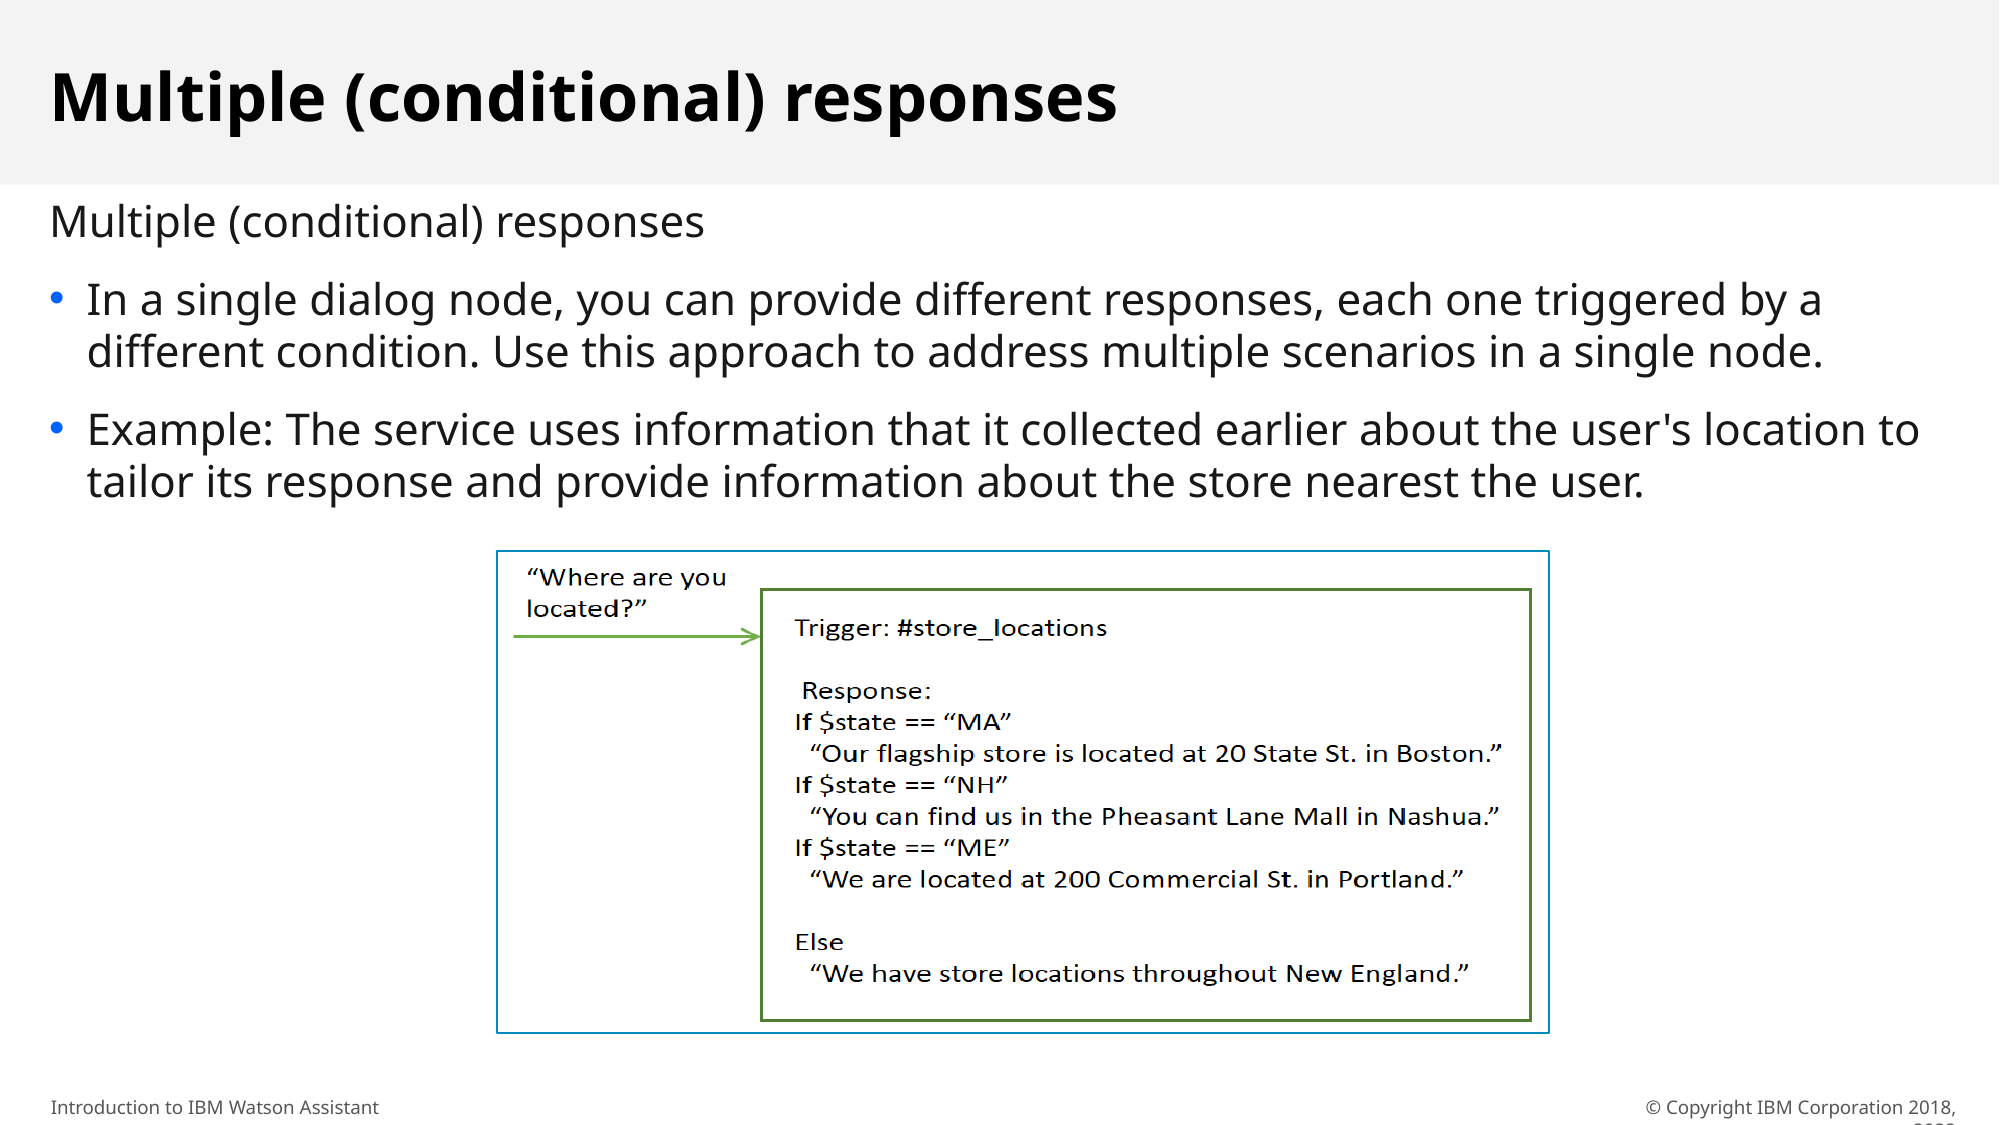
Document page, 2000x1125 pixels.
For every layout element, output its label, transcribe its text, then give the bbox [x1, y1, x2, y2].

footer © Copyright IBM Corporation 2018, 2022 [1616, 1096, 1972, 1125]
list Multiple (conditional) responses In a single dialog node, you can provide different responses, each one triggered by a different condition. Use this approach to address multiple scenarios in a single node. Example: The service uses information that it collected earlier about the user's location to tailor its response and provide information about the store nearest the user. [34, 190, 1944, 1096]
picture [499, 553, 1547, 1031]
title Multiple (conditional) responses [34, 29, 1944, 171]
